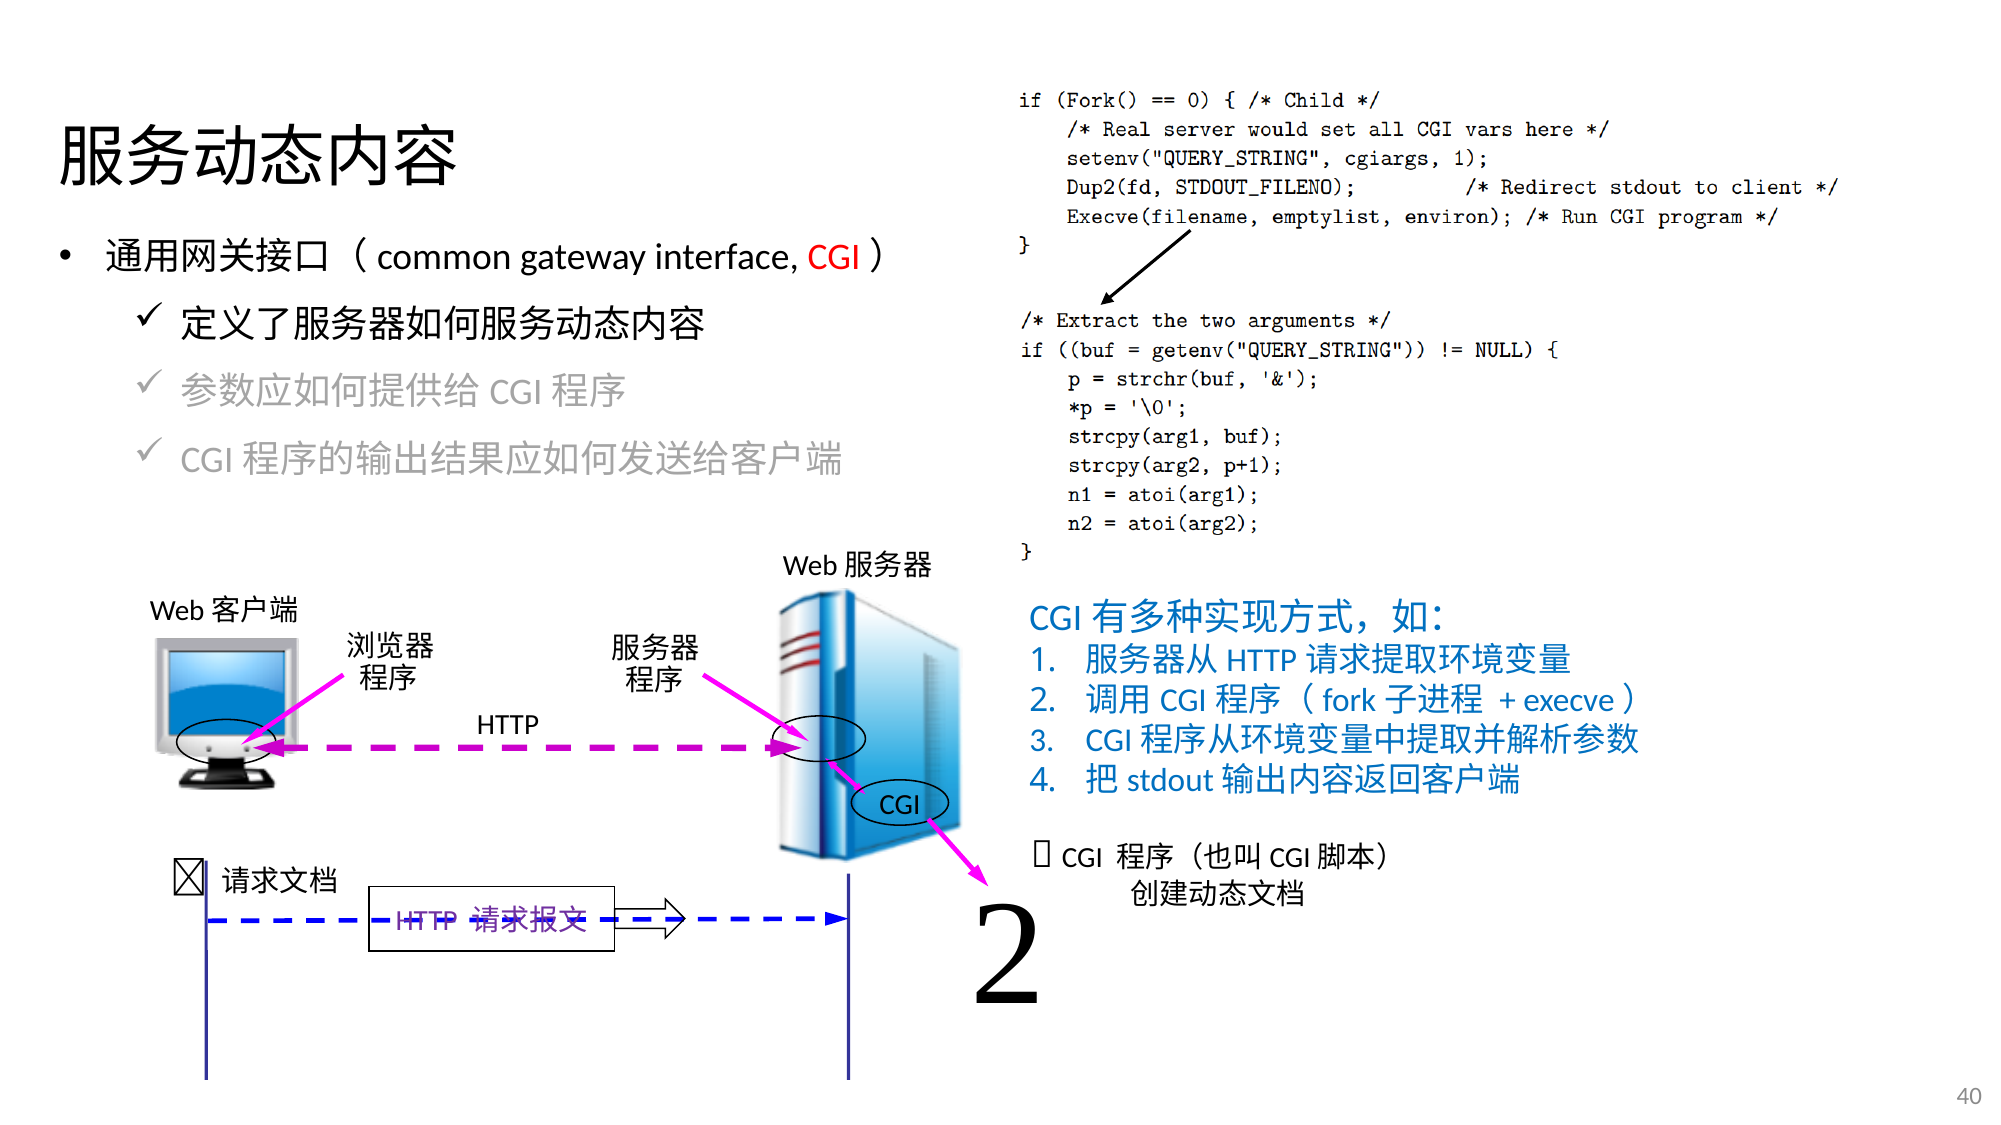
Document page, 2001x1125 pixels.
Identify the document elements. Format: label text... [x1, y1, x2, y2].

picture [1007, 80, 1846, 261]
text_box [1100, 230, 1191, 305]
text_box Web客户端 [134, 584, 324, 634]
text_box 浏览器 程序 [331, 624, 458, 702]
text_box HTTP [461, 697, 581, 748]
picture [147, 632, 309, 795]
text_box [155, 846, 849, 1080]
text_box CGI有多种实现方式，如： 服务器从HTTP请求提取环境变量 调用CGI程序（fork子进程 + execve） CGI程序从环境变量中提取并解析参数 把stdout输出内容返回客户端 [1014, 585, 1737, 806]
picture [1005, 304, 1565, 563]
text_box 服务动态内容 [43, 106, 1007, 201]
text_box 服务器 程序 [597, 626, 724, 704]
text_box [928, 819, 1433, 1043]
text_box 通用网关接口（common gateway interface, CGI） 定义了服务器如何服务动态内容 参数应如何提供给CGI程序 CGI程序的输出结果应如何发送给客户端 [44, 202, 1100, 487]
picture [772, 587, 968, 863]
slide_number 40 [1547, 1065, 1998, 1125]
text_box Web服务器 [768, 538, 989, 589]
